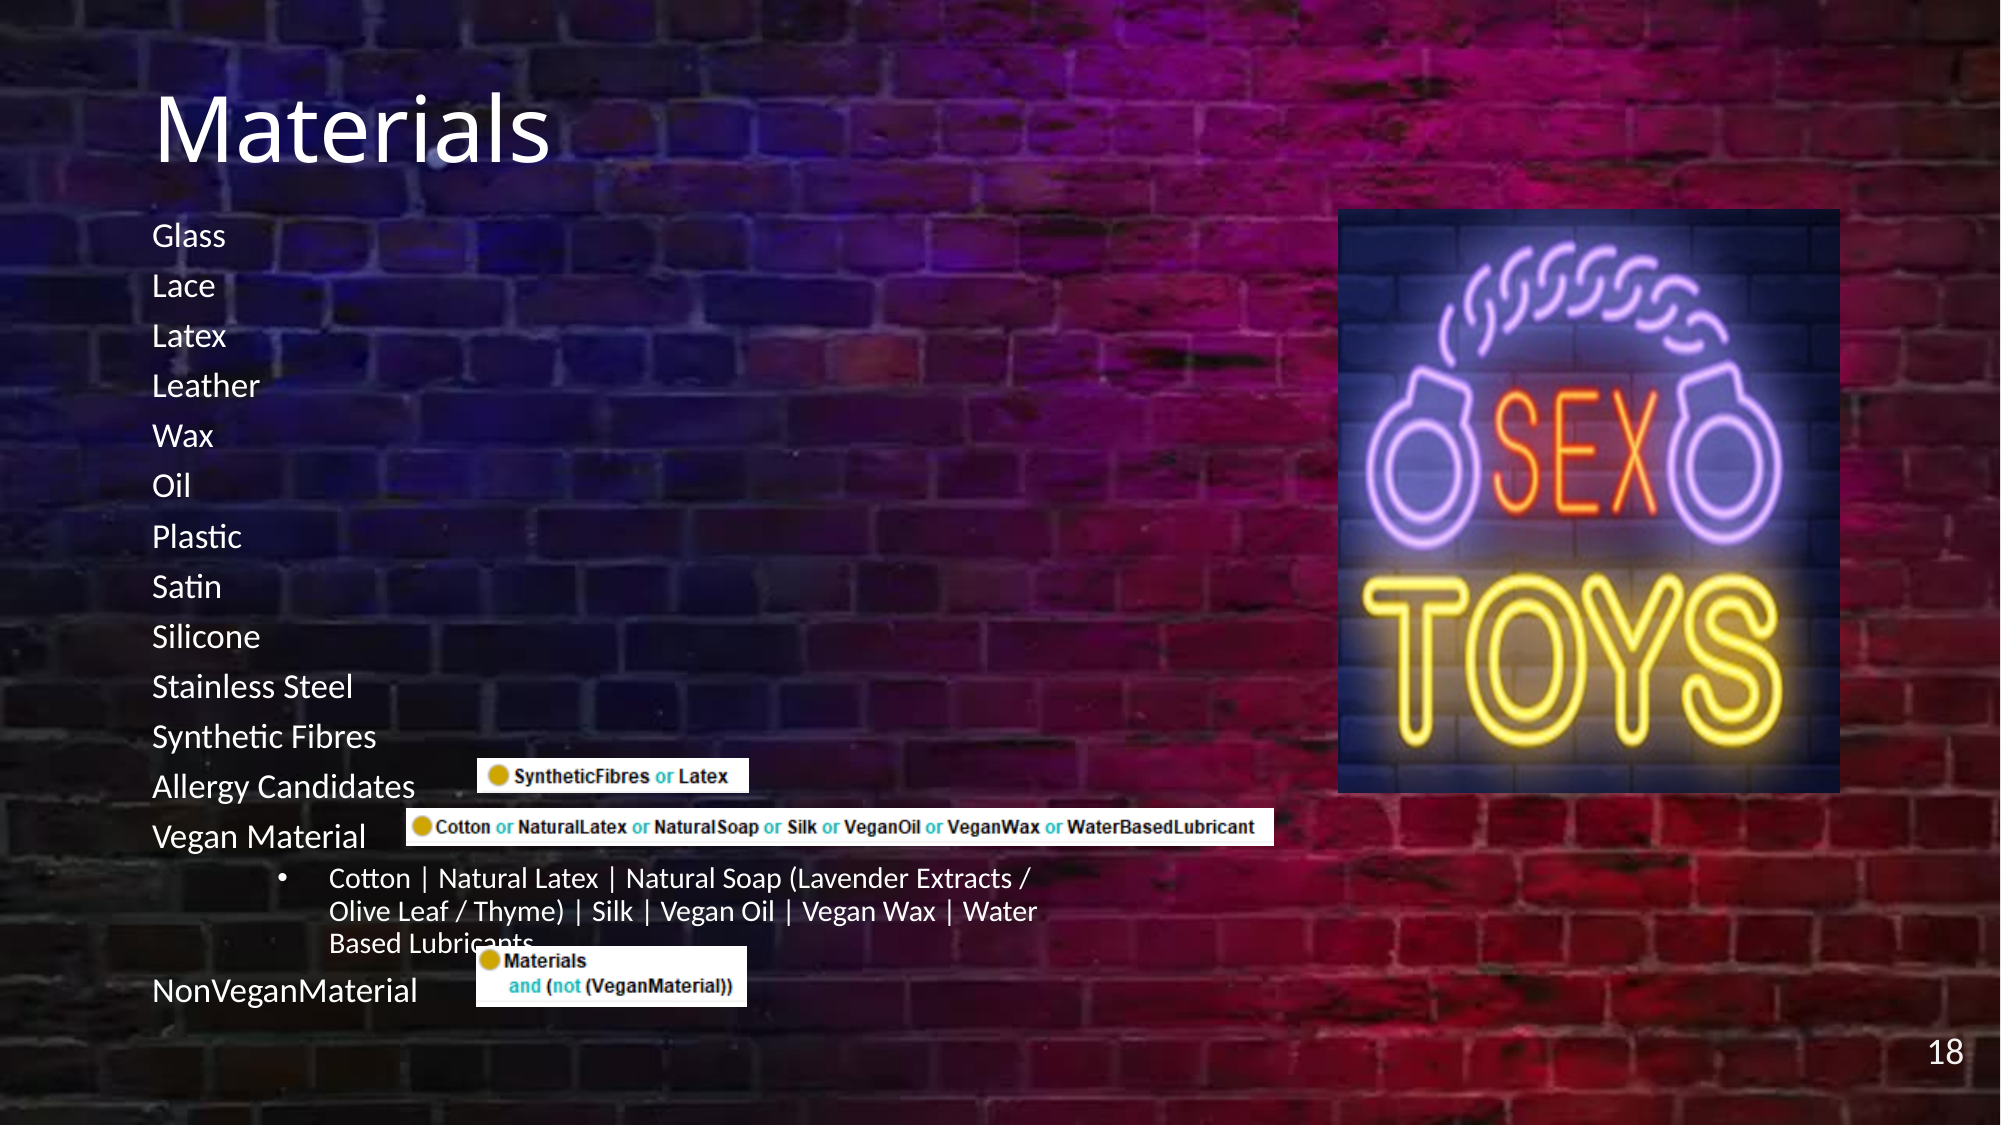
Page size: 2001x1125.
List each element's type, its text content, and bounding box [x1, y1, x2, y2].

text_box 18 [1911, 1019, 1985, 1080]
picture [0, 0, 2001, 1125]
text_box Materials [137, 59, 1863, 207]
text_box Glass Lace Latex Leather Wax Oil Plastic Satin Silicone Stainless Steel Synthetic Fibres Allergy Candidates Vegan Material Cotton | Natural Latex | Natural Soap (Lavender Extracts / Olive Leaf / Thyme) | Silk | Vegan Oil | Vegan Wax | Water Based Lubricants NonVeganMaterial [137, 209, 1108, 1030]
